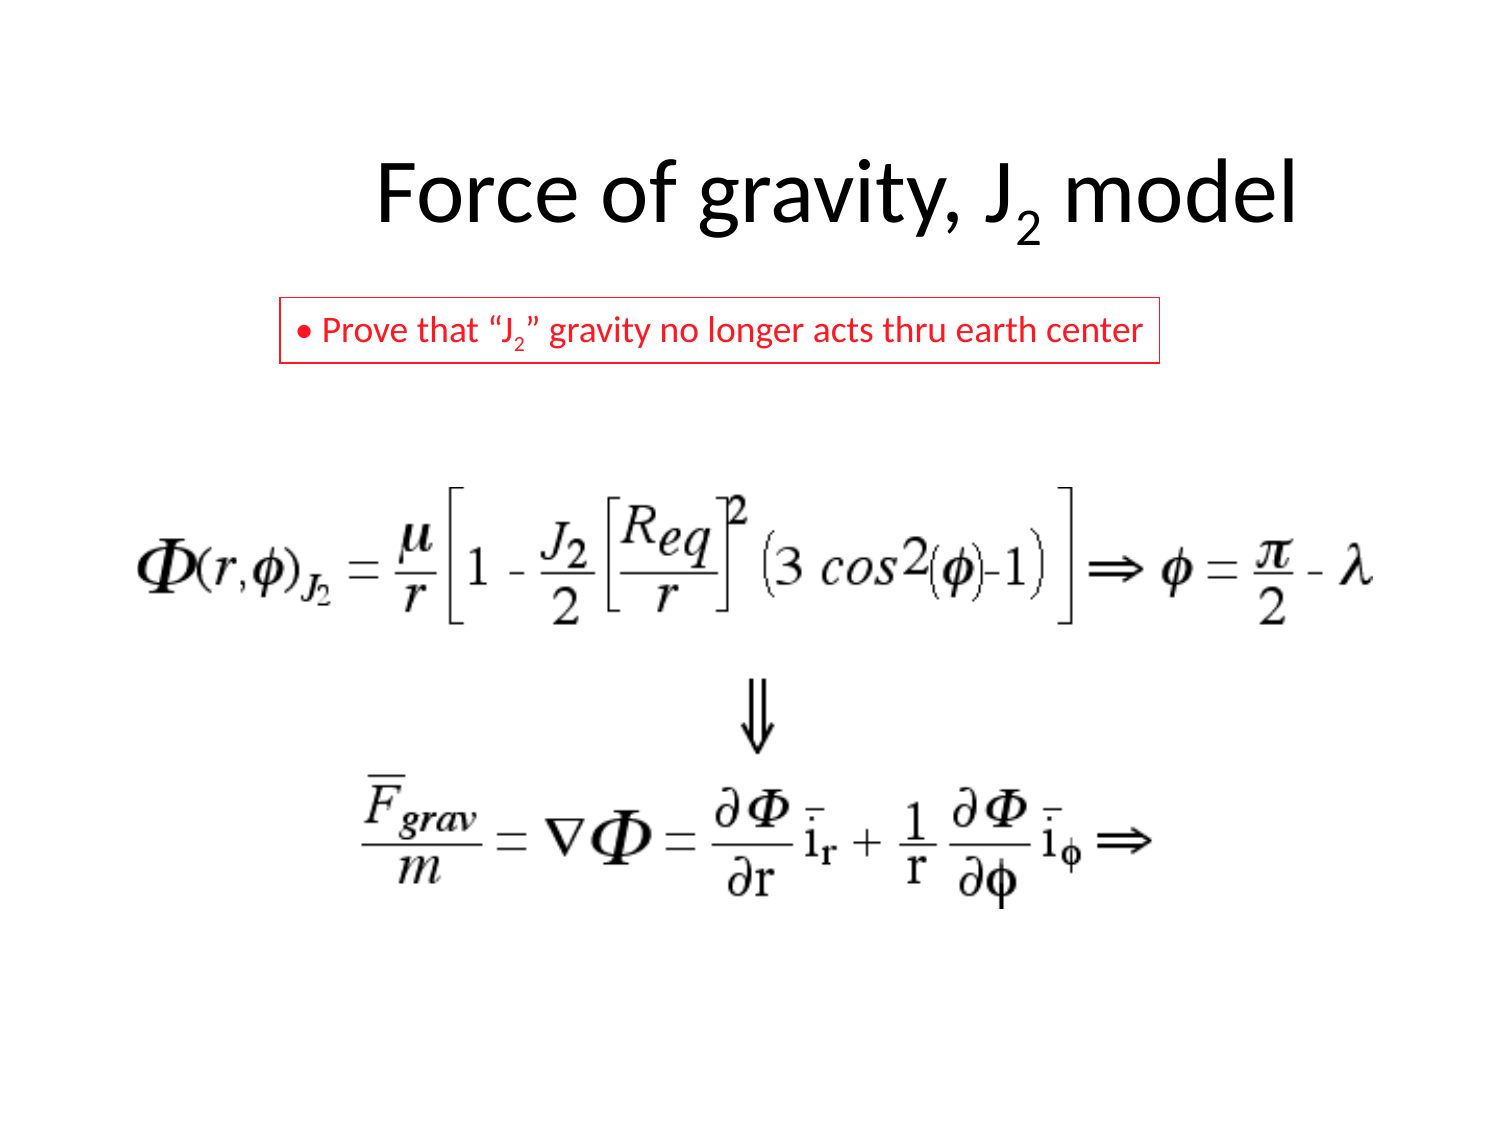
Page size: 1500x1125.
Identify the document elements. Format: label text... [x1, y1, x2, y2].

title Force of gravity, J2 model [200, 99, 1475, 288]
text_box • Prove that “J2” gravity no longer acts thru earth center [279, 297, 1160, 364]
picture [137, 487, 1374, 909]
